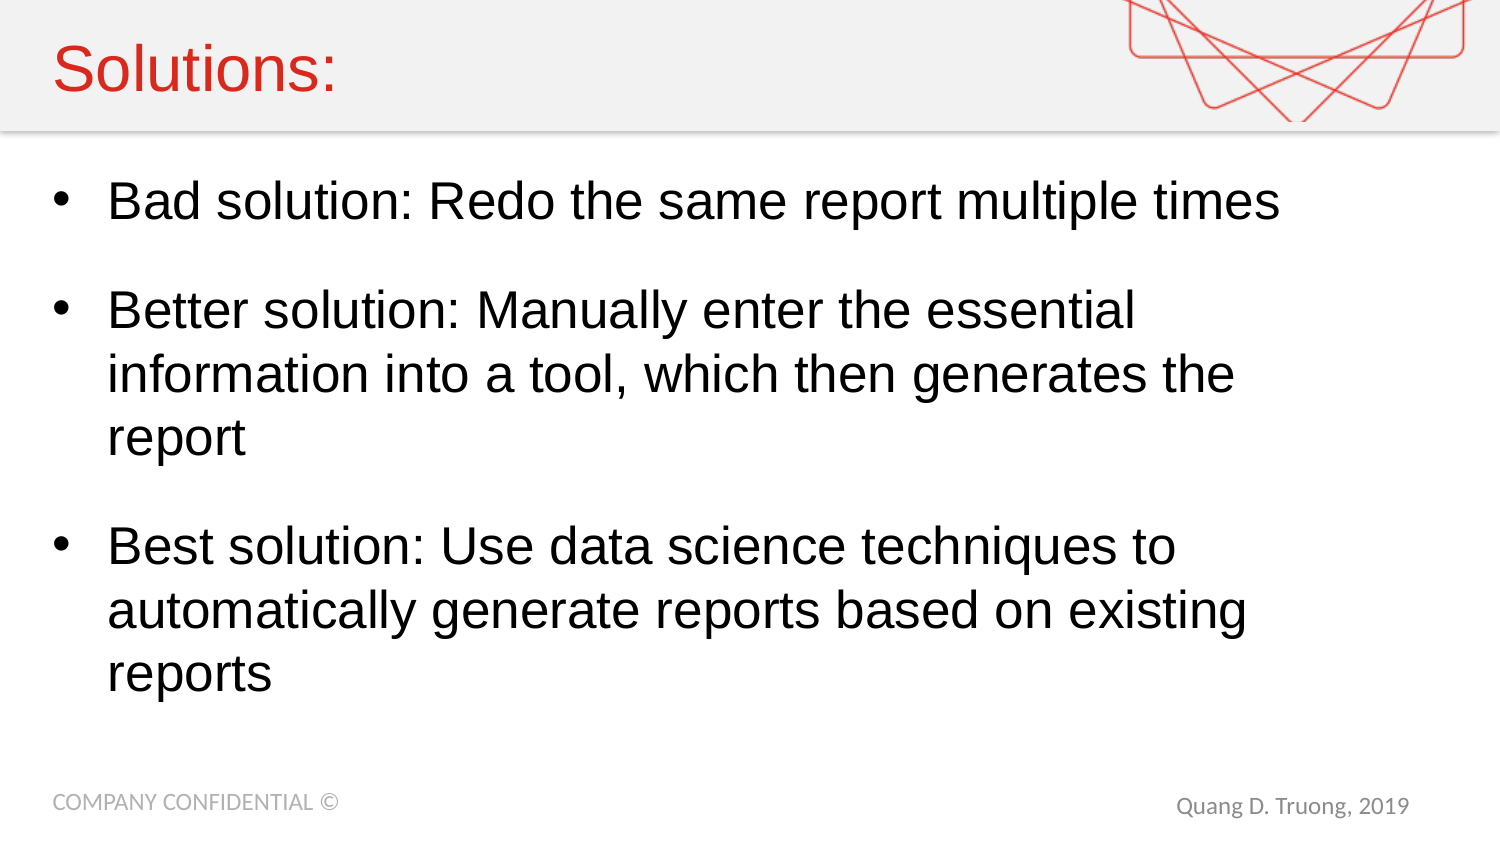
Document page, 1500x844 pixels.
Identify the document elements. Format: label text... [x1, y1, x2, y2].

slide_number Quang D. Truong, 2019 [1074, 782, 1425, 827]
list Bad solution: Redo the same report multiple times Better solution: Manually enter the essential information into a tool, which then generates the report Best solution: Use data science techniques to automatically generate reports based on existing reports [37, 159, 1388, 717]
footer COMPANY CONFIDENTIAL © [37, 778, 513, 823]
title Solutions: [37, 18, 1388, 113]
